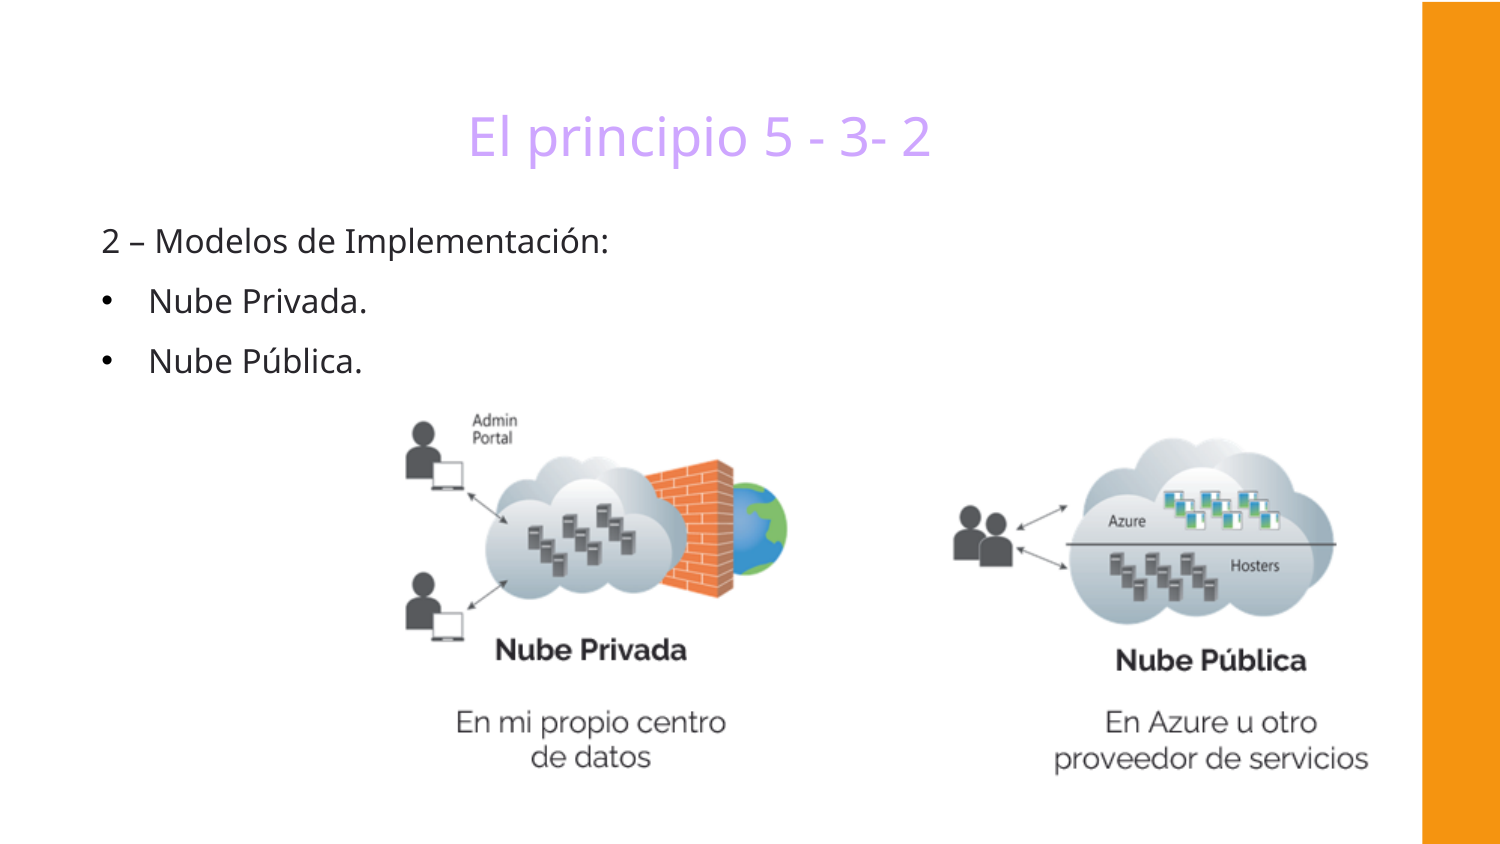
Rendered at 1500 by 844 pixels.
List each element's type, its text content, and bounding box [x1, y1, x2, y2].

text_box [1422, 1, 1500, 844]
title El principio 5 - 3- 2 [227, 87, 1174, 174]
picture [359, 386, 1419, 800]
text_box 2 – Modelos de Implementación: Nube Privada. Nube Pública. [86, 192, 1001, 507]
